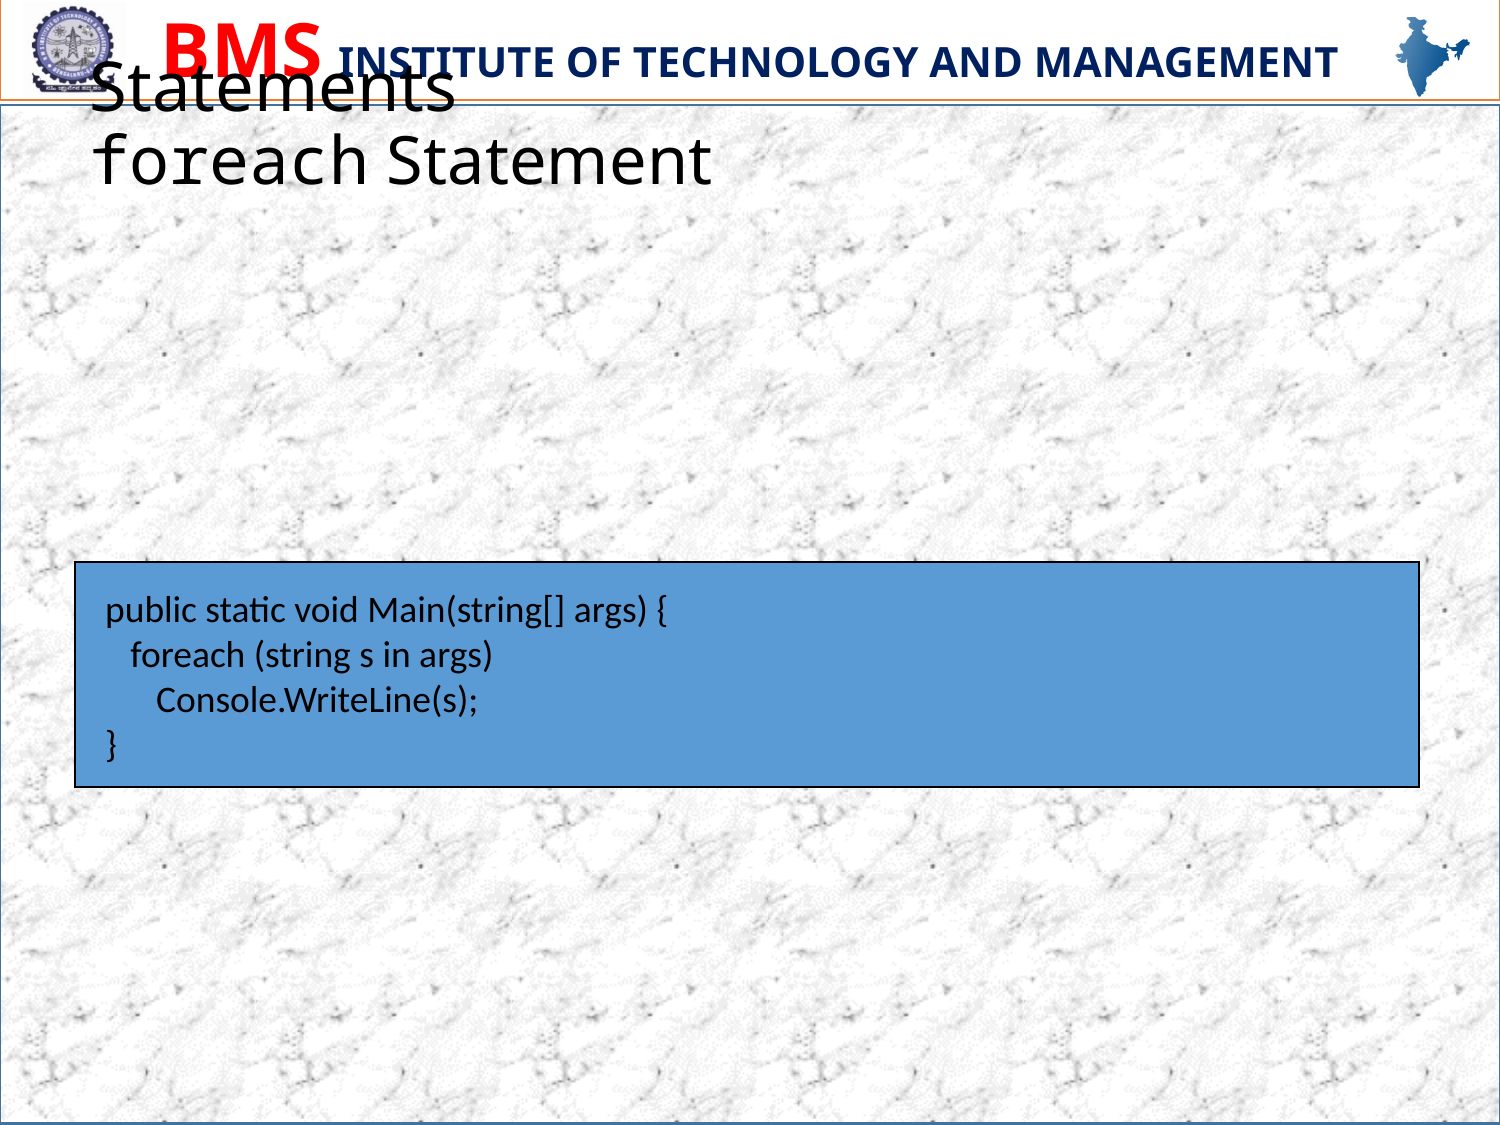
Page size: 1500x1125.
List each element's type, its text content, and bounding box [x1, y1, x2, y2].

picture [1, 106, 1499, 1122]
picture [1394, 17, 1471, 98]
text_box public static void Main(string[] args) { foreach (string s in args) Console.WriteLine(s); } [74, 562, 1419, 788]
picture [22, 2, 126, 98]
title Statements foreach Statement [75, 45, 1425, 233]
